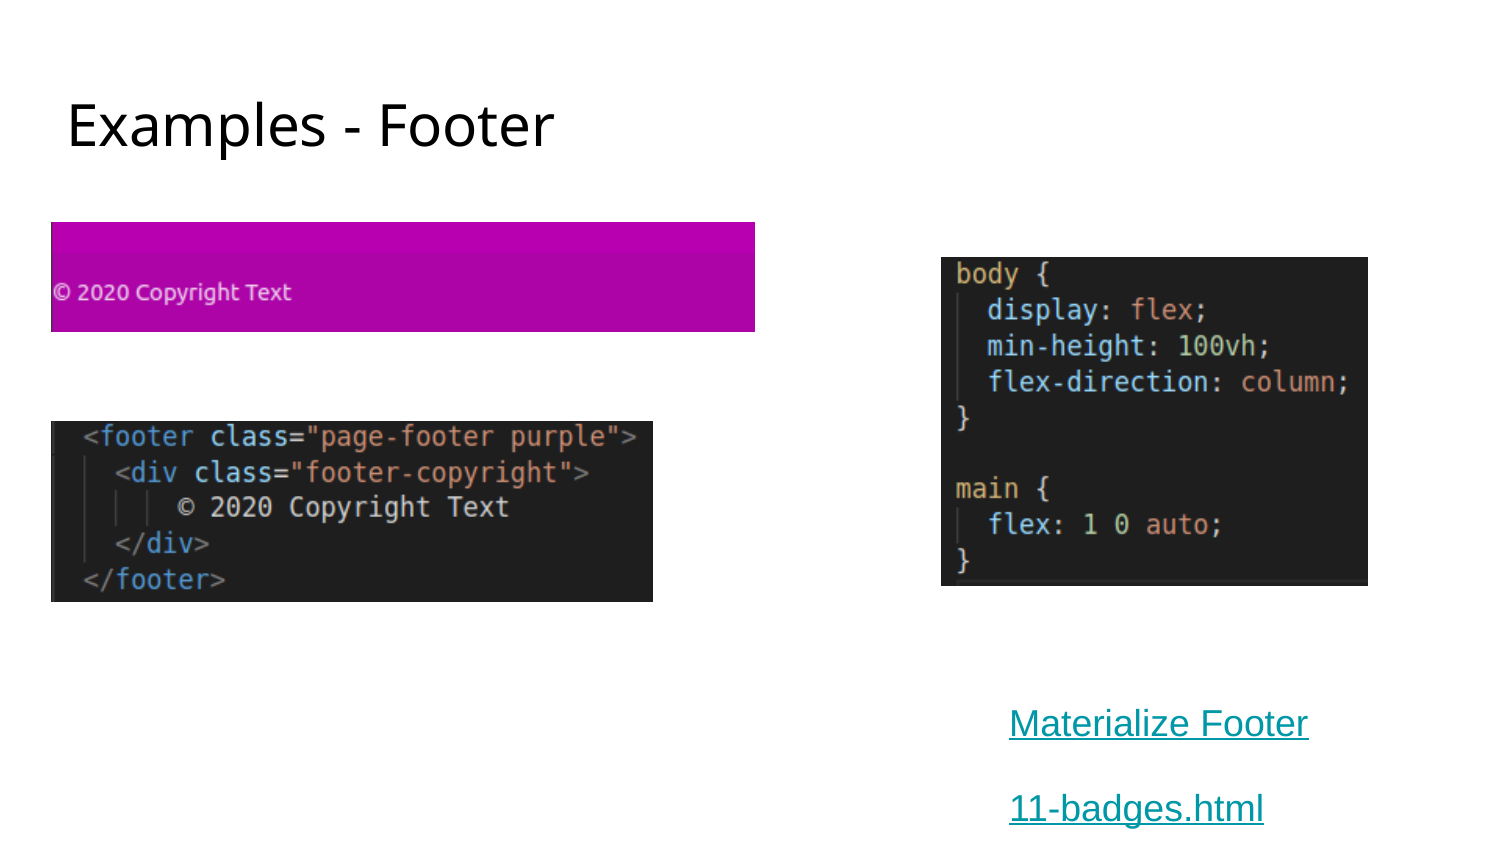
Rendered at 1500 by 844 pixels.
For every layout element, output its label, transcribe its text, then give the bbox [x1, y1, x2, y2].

picture [50, 421, 653, 602]
list Materialize Footer 11-badges.html [994, 676, 1449, 818]
title Examples - Footer [51, 72, 1449, 167]
picture [941, 257, 1369, 587]
picture [50, 222, 755, 333]
